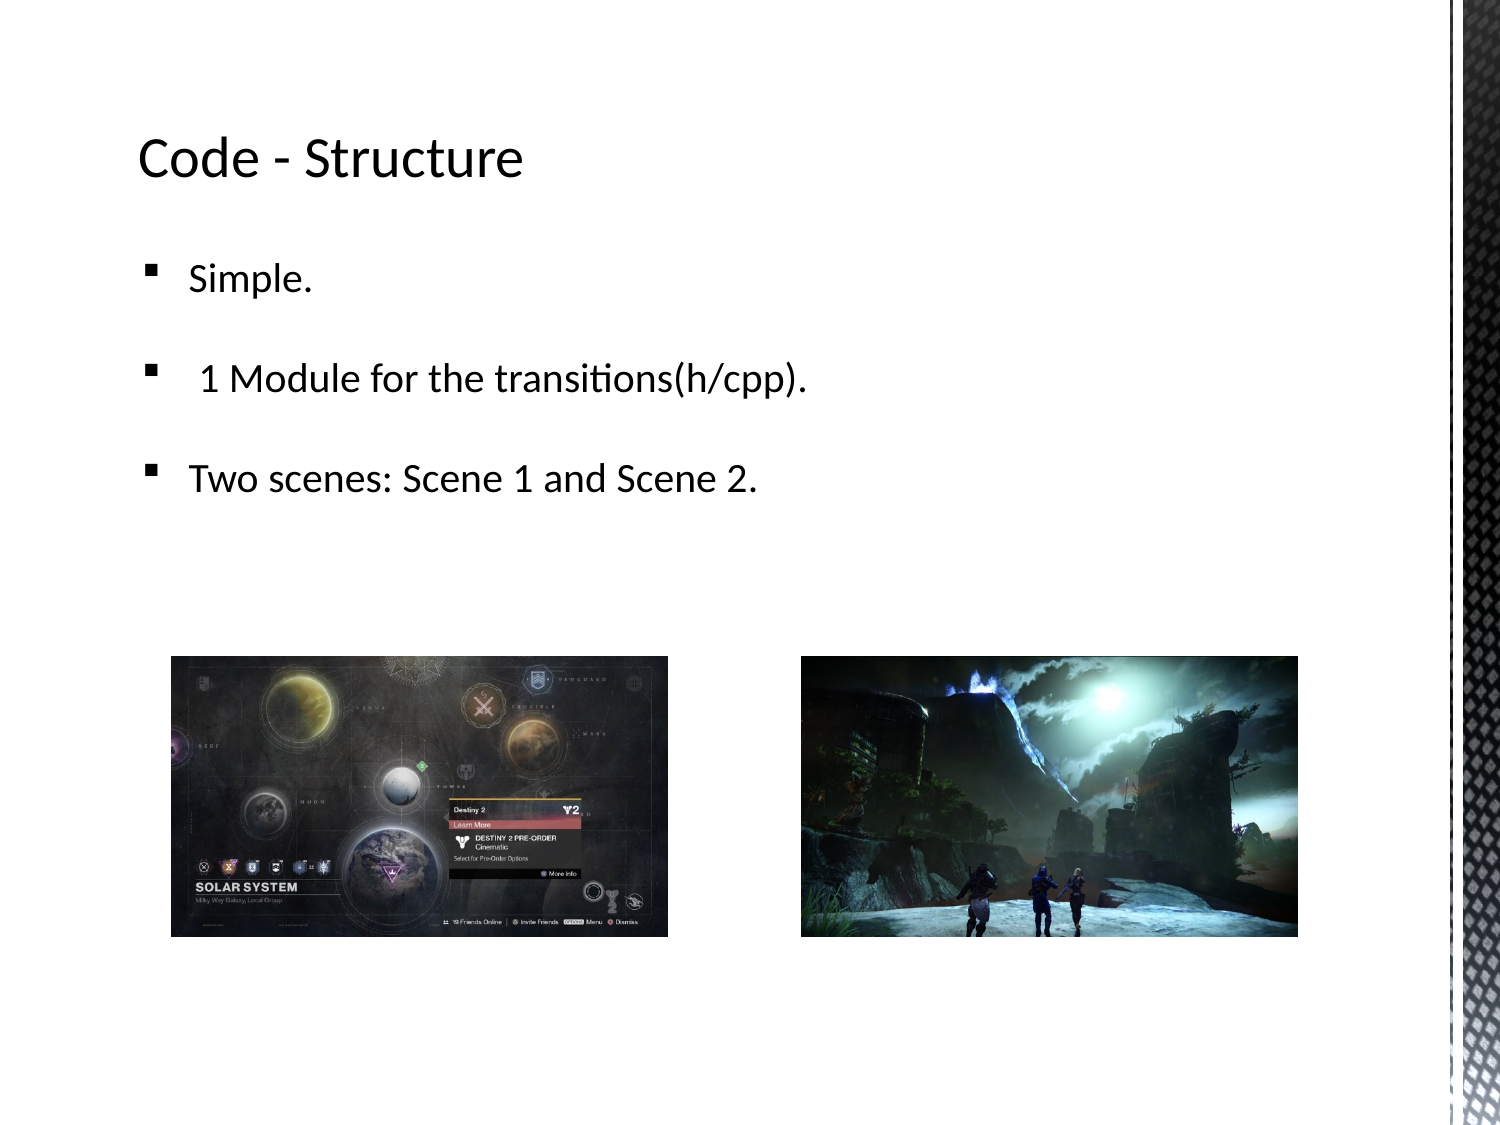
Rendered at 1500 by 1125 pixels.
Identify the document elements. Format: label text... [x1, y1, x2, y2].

text_box Simple. 1 Module for the transitions(h/cpp). Two scenes: Scene 1 and Scene 2. [127, 243, 824, 874]
title Code - Structure [123, 100, 1204, 209]
picture [1447, 0, 1500, 1125]
picture [800, 656, 1298, 937]
picture [170, 656, 668, 937]
